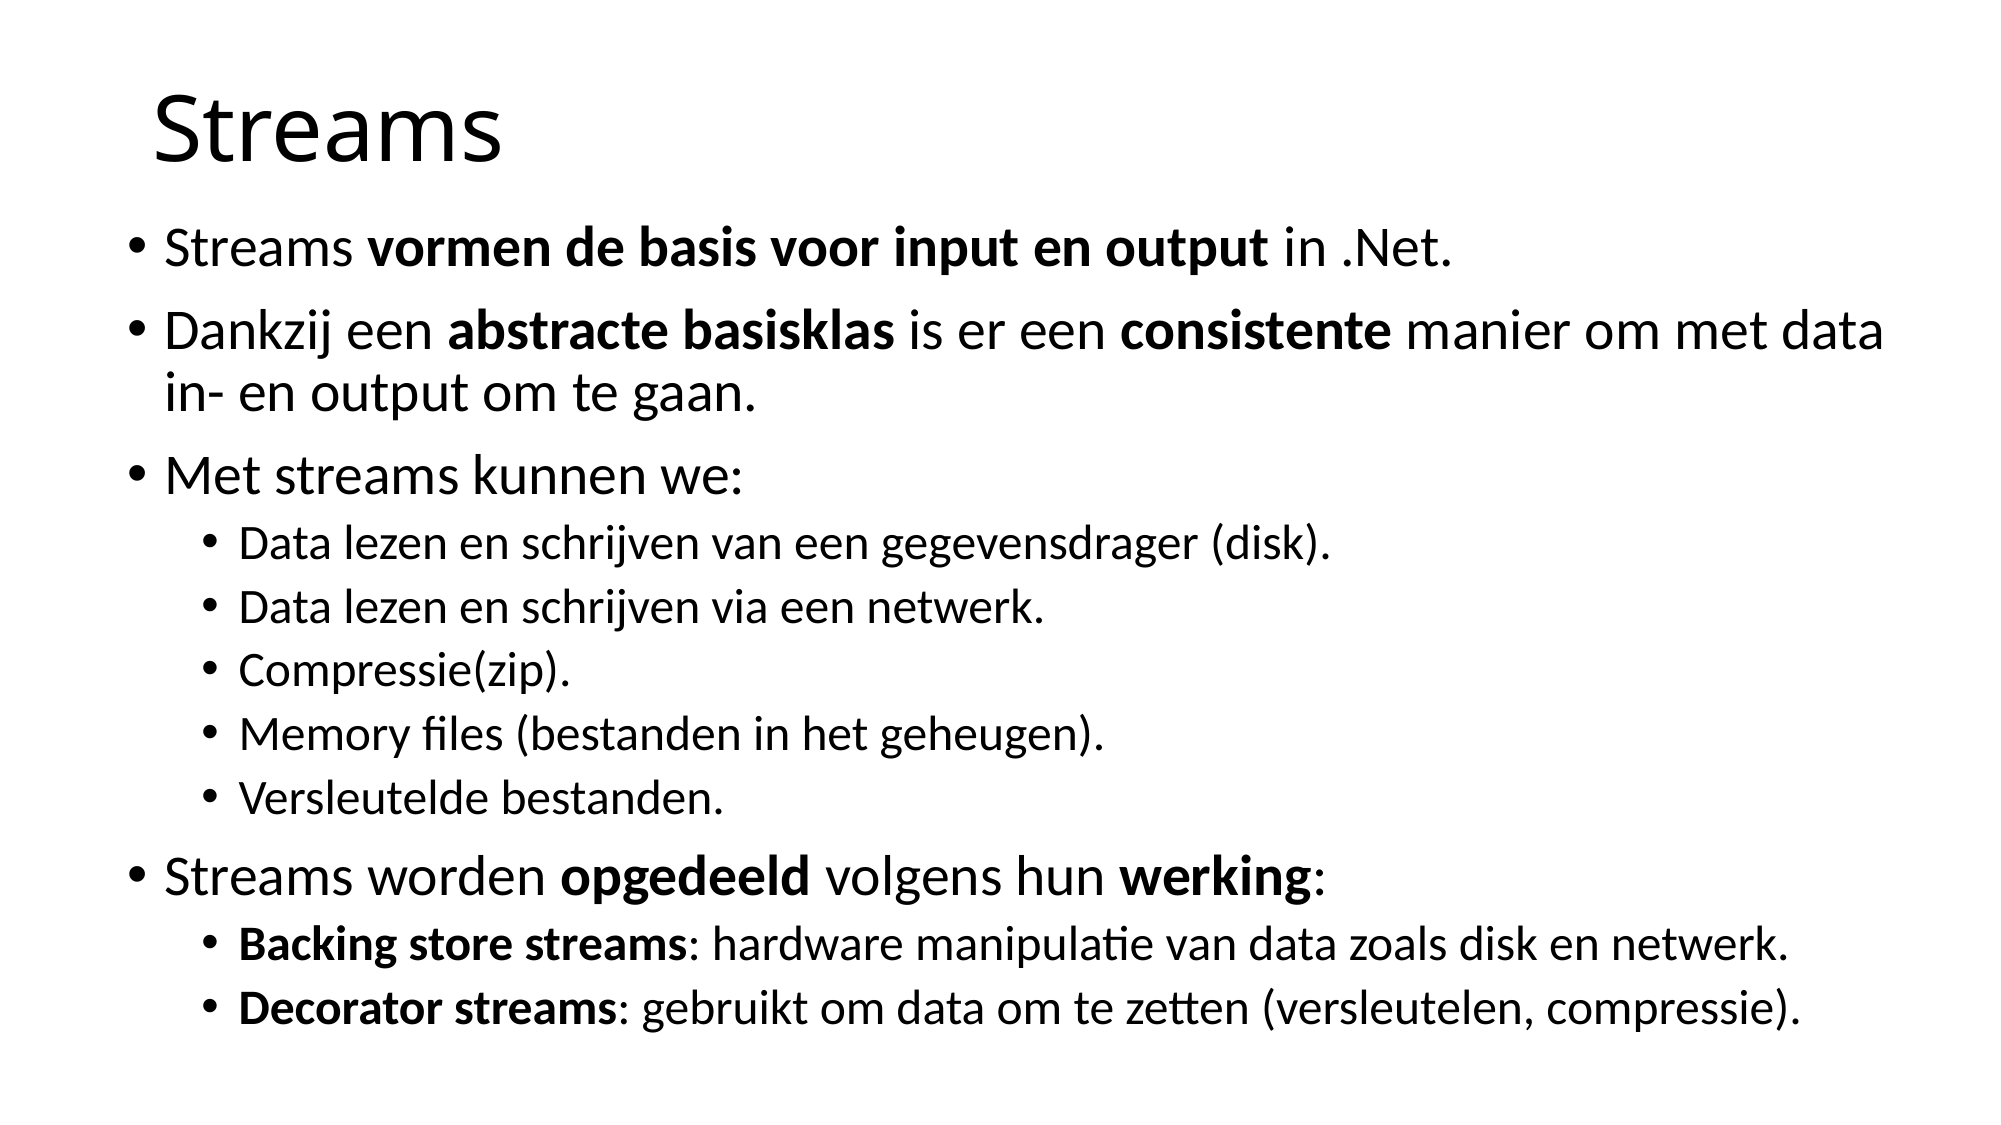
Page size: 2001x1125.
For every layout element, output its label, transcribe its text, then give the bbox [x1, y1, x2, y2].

title Streams [137, 66, 1863, 198]
list Streams vormen de basis voor input en output in .Net. Dankzij een abstracte basisklas is er een consistente manier om met data in- en output om te gaan. Met streams kunnen we: Data lezen en schrijven van een gegevensdrager (disk). Data lezen en schrijven via een netwerk. Compressie(zip). Memory files (bestanden in het geheugen). Versleutelde bestanden. Streams worden opgedeeld volgens hun werking: Backing store streams: hardware manipulatie van data zoals disk en netwerk. Decorator streams: gebruikt om data om te zetten (versleutelen, compressie). [112, 209, 1928, 1045]
